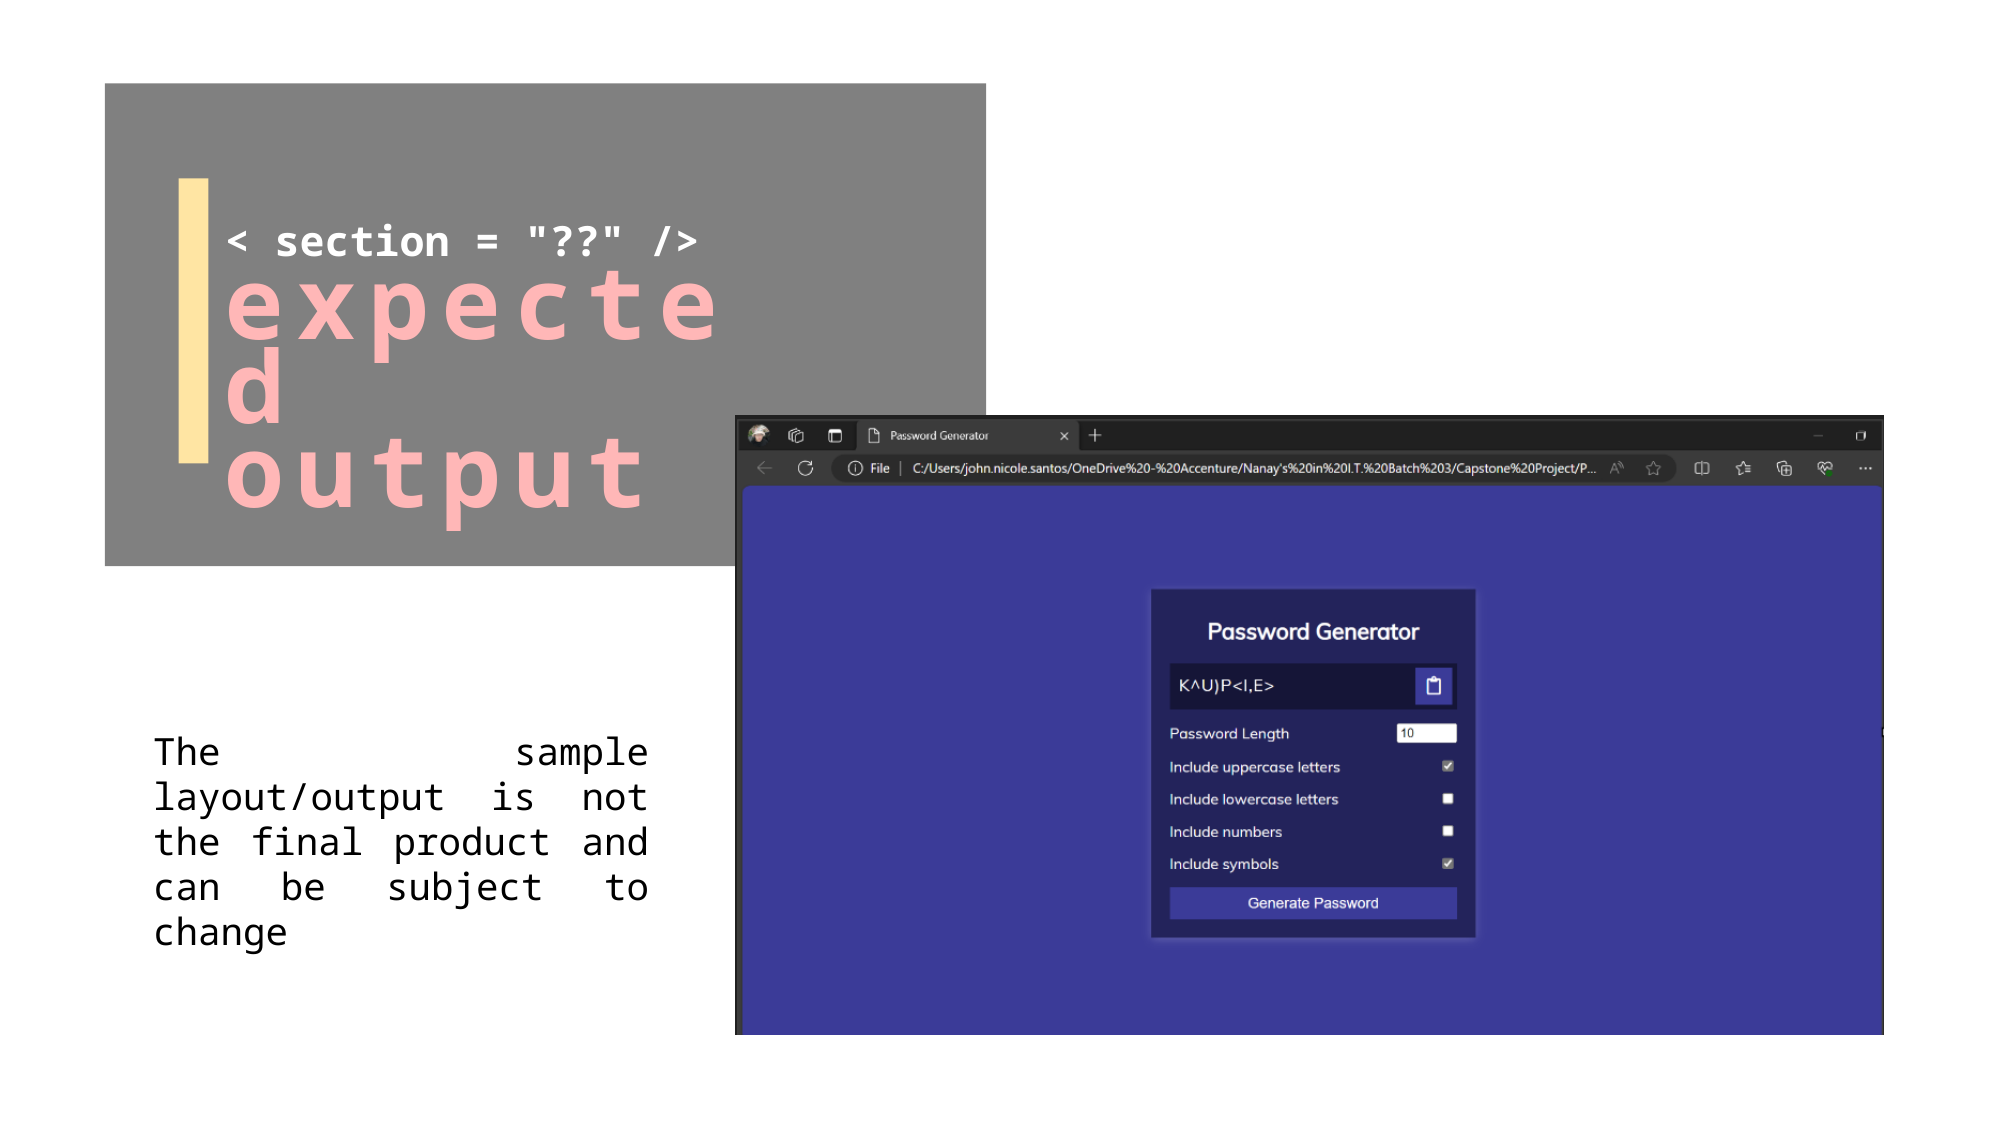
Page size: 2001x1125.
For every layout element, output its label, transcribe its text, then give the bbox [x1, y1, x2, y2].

text_box [104, 82, 987, 567]
text_box < section = "??" /> [209, 207, 872, 273]
picture [735, 415, 1884, 1035]
text_box [177, 177, 209, 464]
text_box The sample layout/output is not the final product and can be subject to change [138, 720, 664, 961]
text_box expected output [209, 273, 801, 532]
